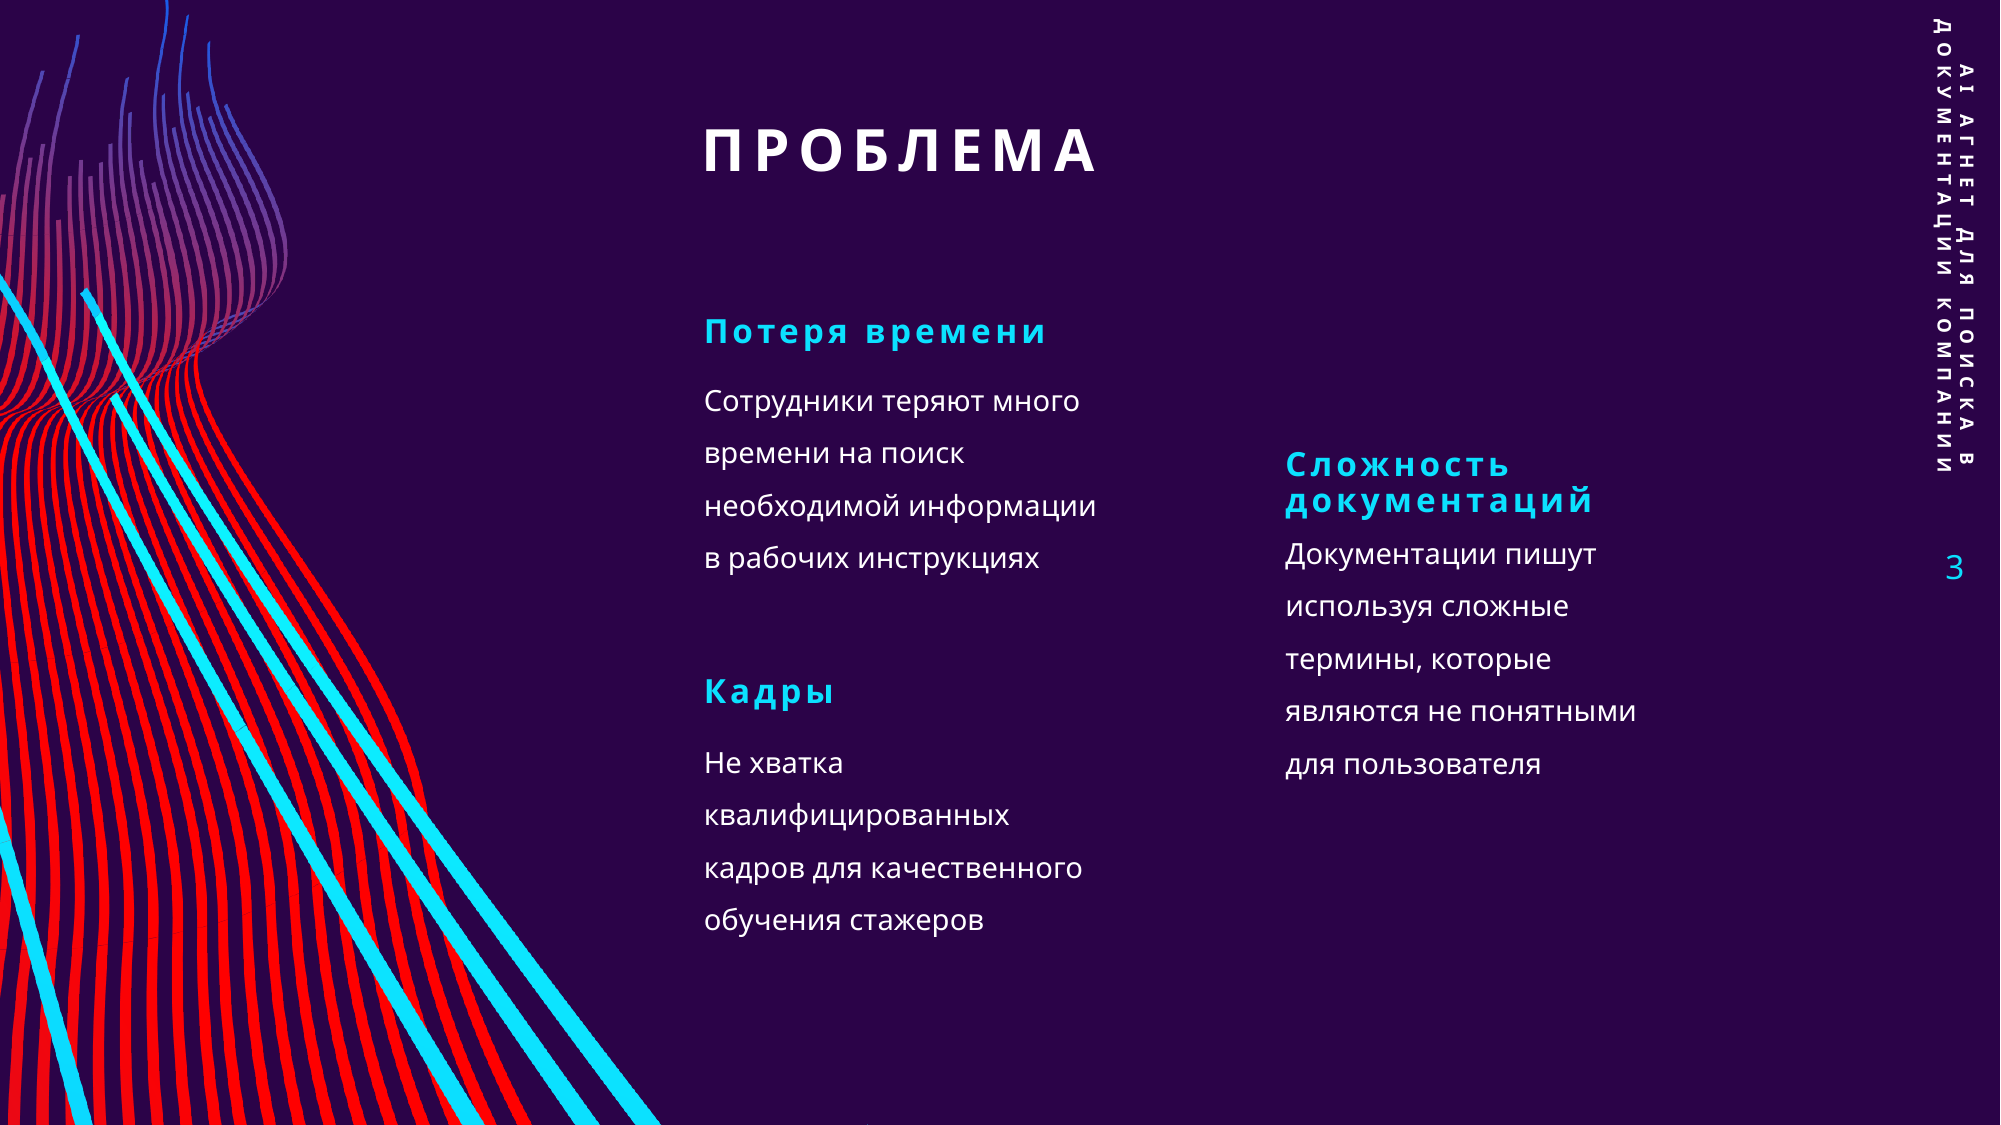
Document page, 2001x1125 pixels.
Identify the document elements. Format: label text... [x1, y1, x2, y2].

title Проблема [686, 114, 1494, 224]
list Не хватка квалифицированных кадров для качественного обучения стажеров [688, 719, 1109, 938]
slide_number 3 [1889, 519, 1980, 615]
list Потеря времени [688, 307, 1109, 357]
list Сотрудники теряют много времени на поиск необходимой информации в рабочих инструкциях [688, 357, 1133, 644]
list Кадры [688, 667, 1109, 719]
text_box Документации пишут используя сложные термины, которые являются не понятными для пользователя [1270, 510, 1691, 729]
footer Ai Агнет для поиска в документации компании [1926, 0, 1987, 489]
picture [0, 0, 2000, 1125]
text_box Сложность документаций [1270, 440, 1691, 501]
